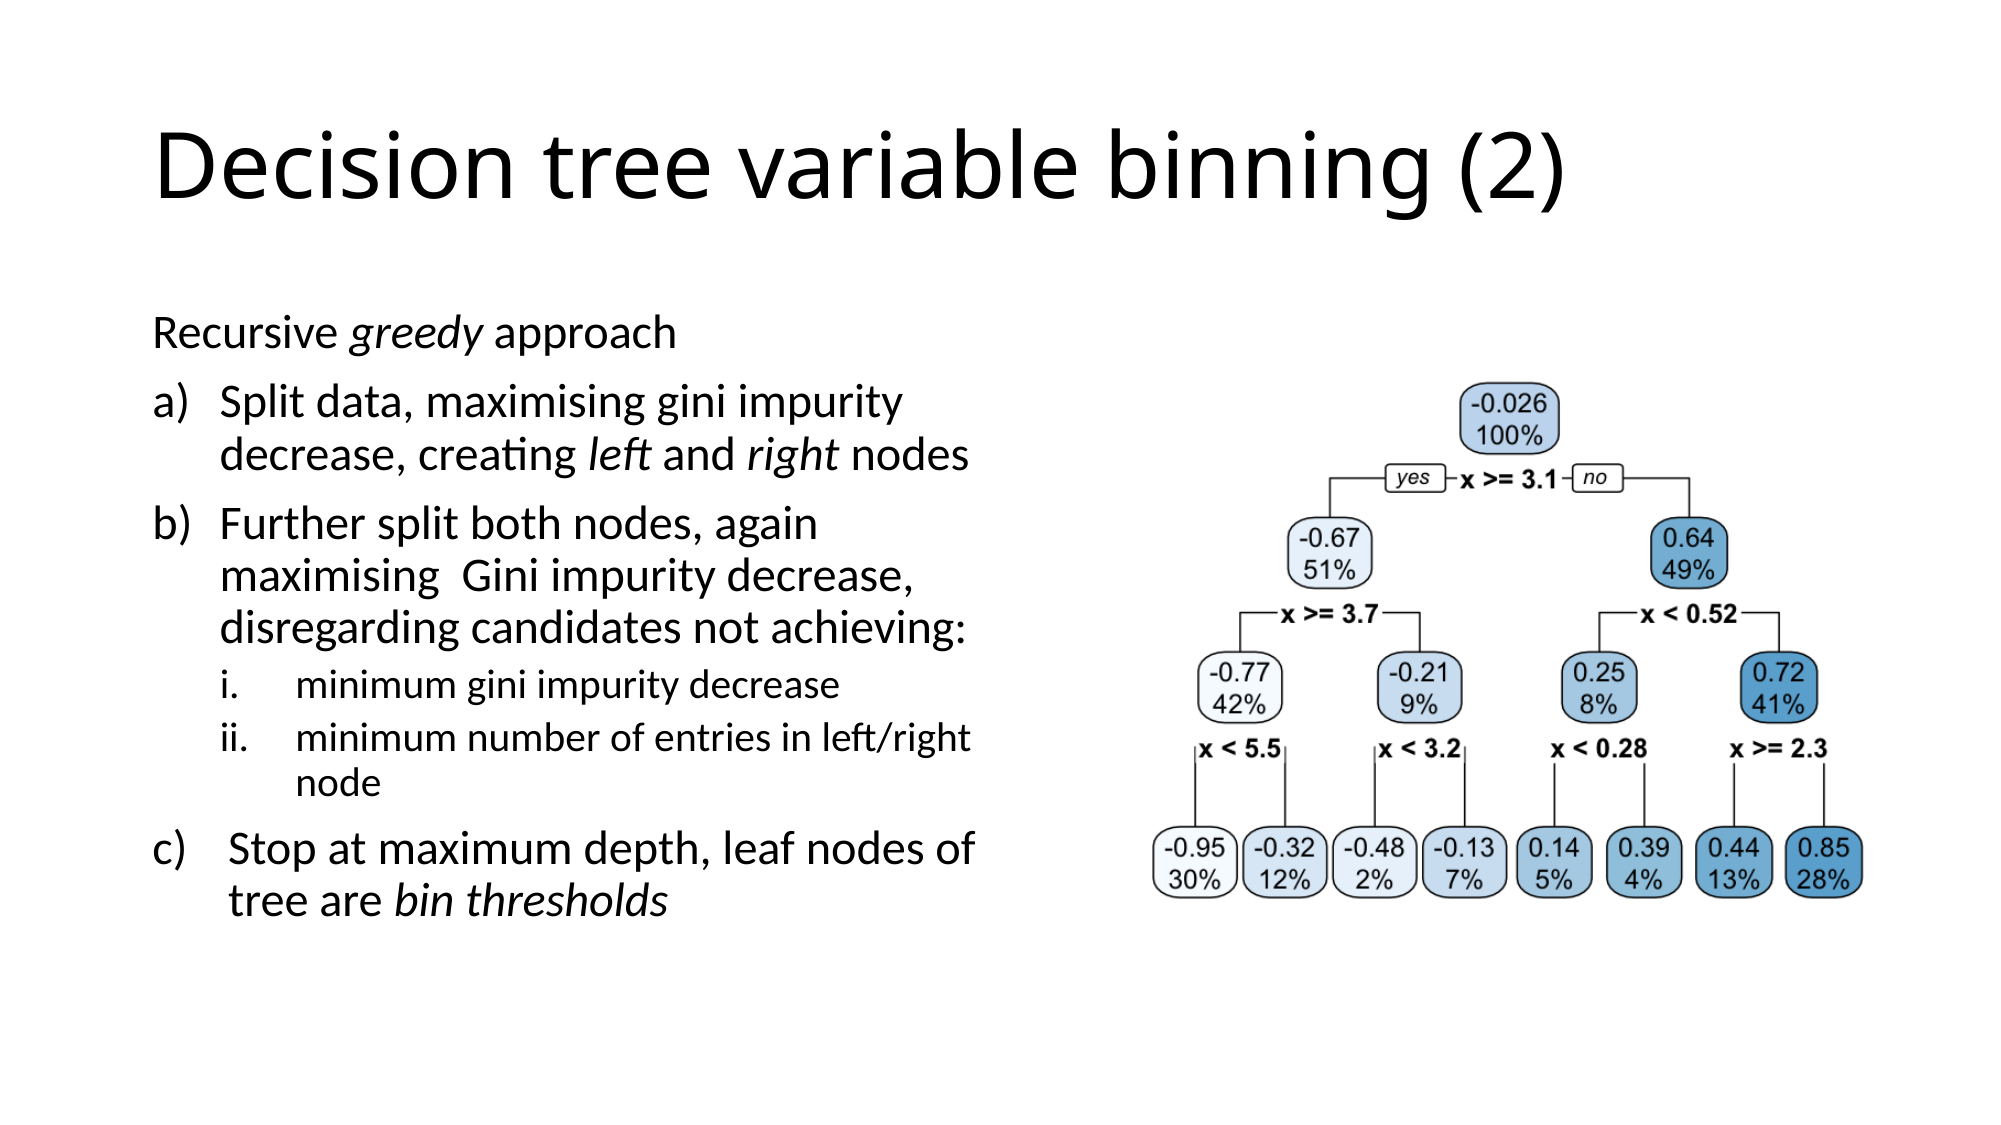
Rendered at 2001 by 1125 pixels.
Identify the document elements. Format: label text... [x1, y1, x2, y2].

list Recursive greedy approach Split data, maximising gini impurity decrease, creating left and right nodes Further split both nodes, again maximising Gini impurity decrease, disregarding candidates not achieving: minimum gini impurity decrease minimum number of entries in left/right node Stop at maximum depth, leaf nodes of tree are bin thresholds [137, 299, 1000, 1014]
title Decision tree variable binning (2) [137, 59, 1863, 278]
picture [1085, 322, 1931, 957]
